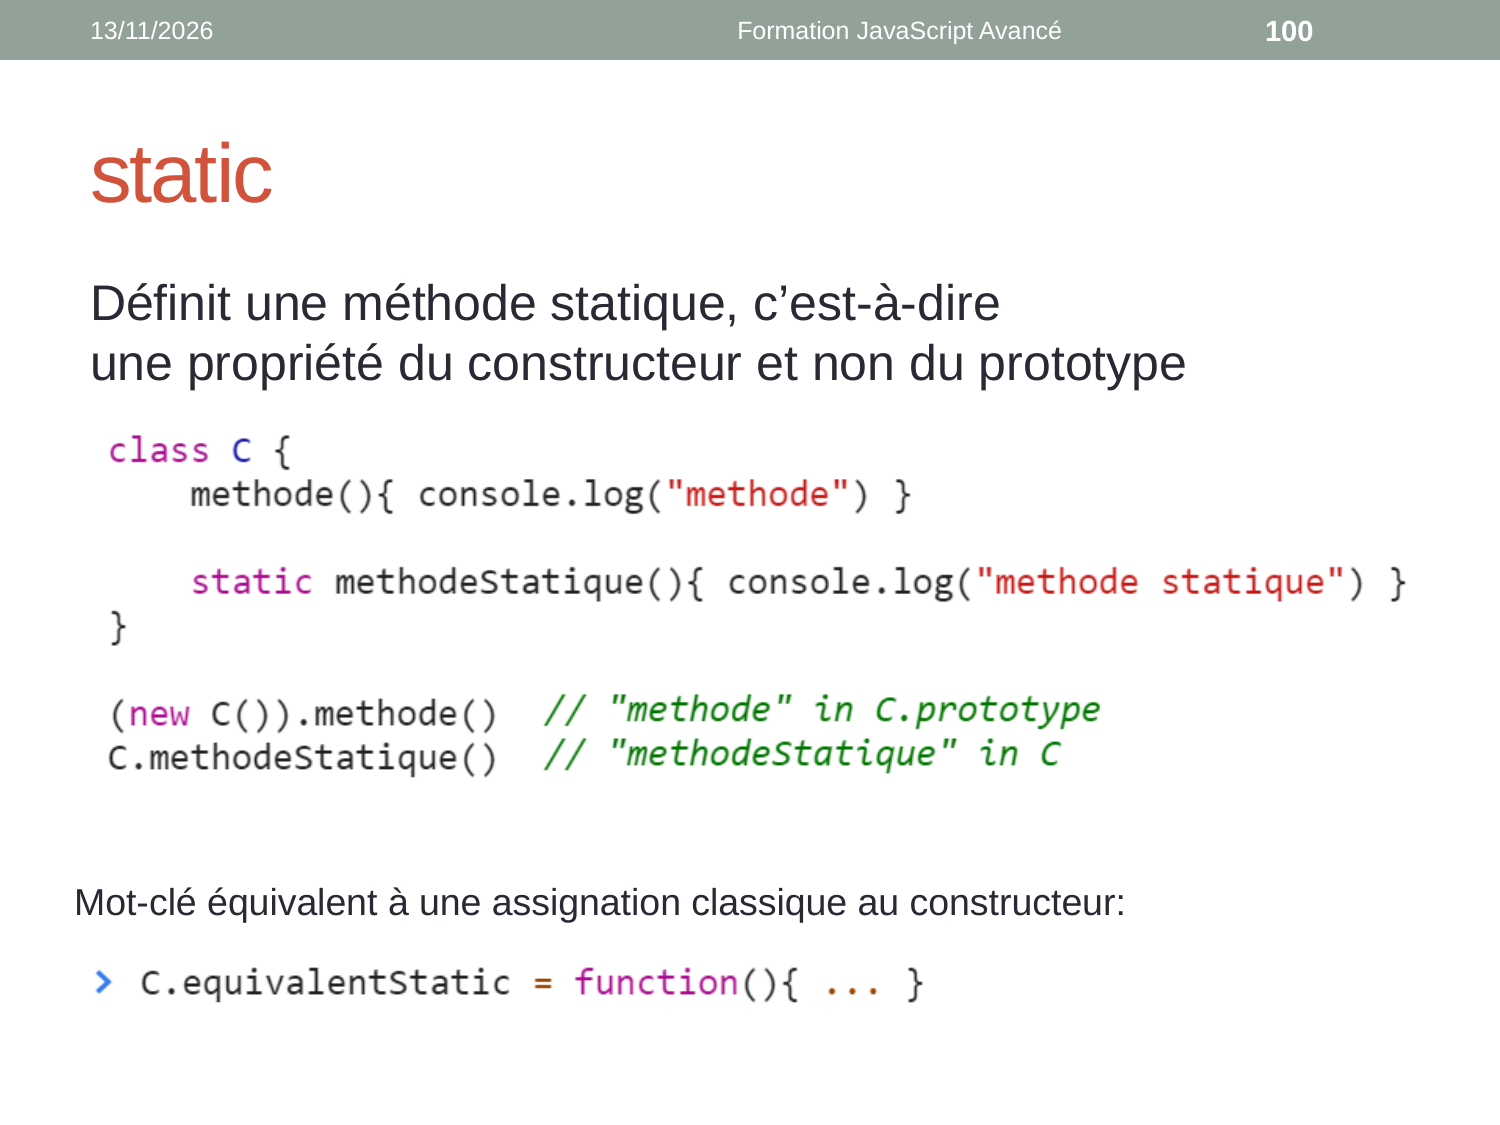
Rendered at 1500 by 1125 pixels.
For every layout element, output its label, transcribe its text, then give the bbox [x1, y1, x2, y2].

picture [86, 953, 934, 1016]
picture [86, 420, 1422, 783]
list Définit une méthode statique, c’est-à-dire une propriété du constructeur et non du prototype [75, 262, 1425, 1063]
slide_number 100 [1250, 3, 1425, 57]
title static [75, 87, 1425, 250]
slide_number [75, 3, 550, 57]
footer Formation JavaScript Avancé [562, 3, 1238, 57]
text_box Mot-clé équivalent à une assignation classique au constructeur: [59, 870, 1408, 931]
